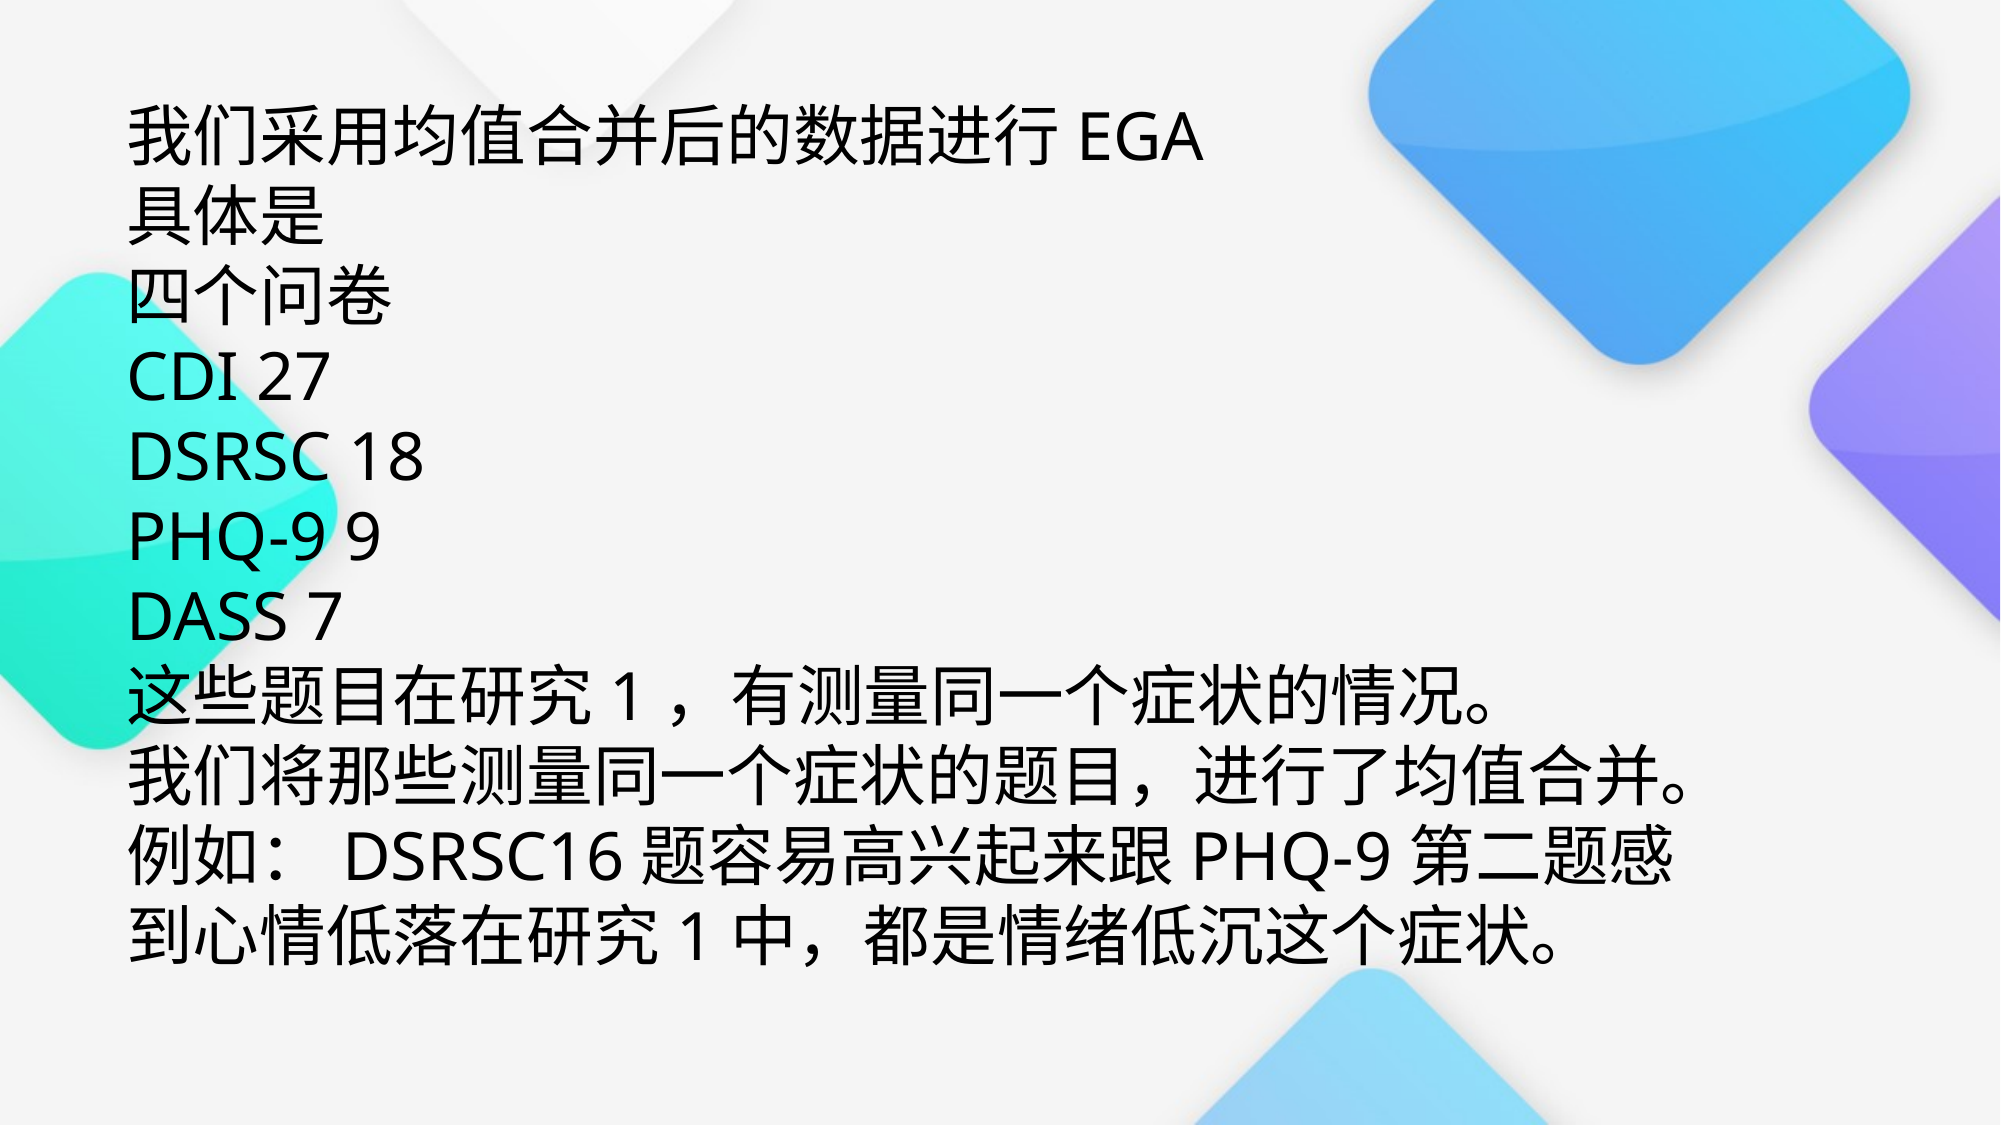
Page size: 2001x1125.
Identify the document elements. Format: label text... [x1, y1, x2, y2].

text_box 我们采用均值合并后的数据进行EGA 具体是 四个问卷 CDI 27 DSRSC 18 PHQ-9 9 DASS 7 这些题目在研究1，有测量同一个症状的情况。 我们将那些测量同一个症状的题目，进行了均值合并。 例如：DSRSC16题容易高兴起来跟PHQ-9第二题感到心情低落在研究1中，都是情绪低沉这个症状。 [111, 86, 1720, 1125]
picture [0, 0, 2001, 1125]
